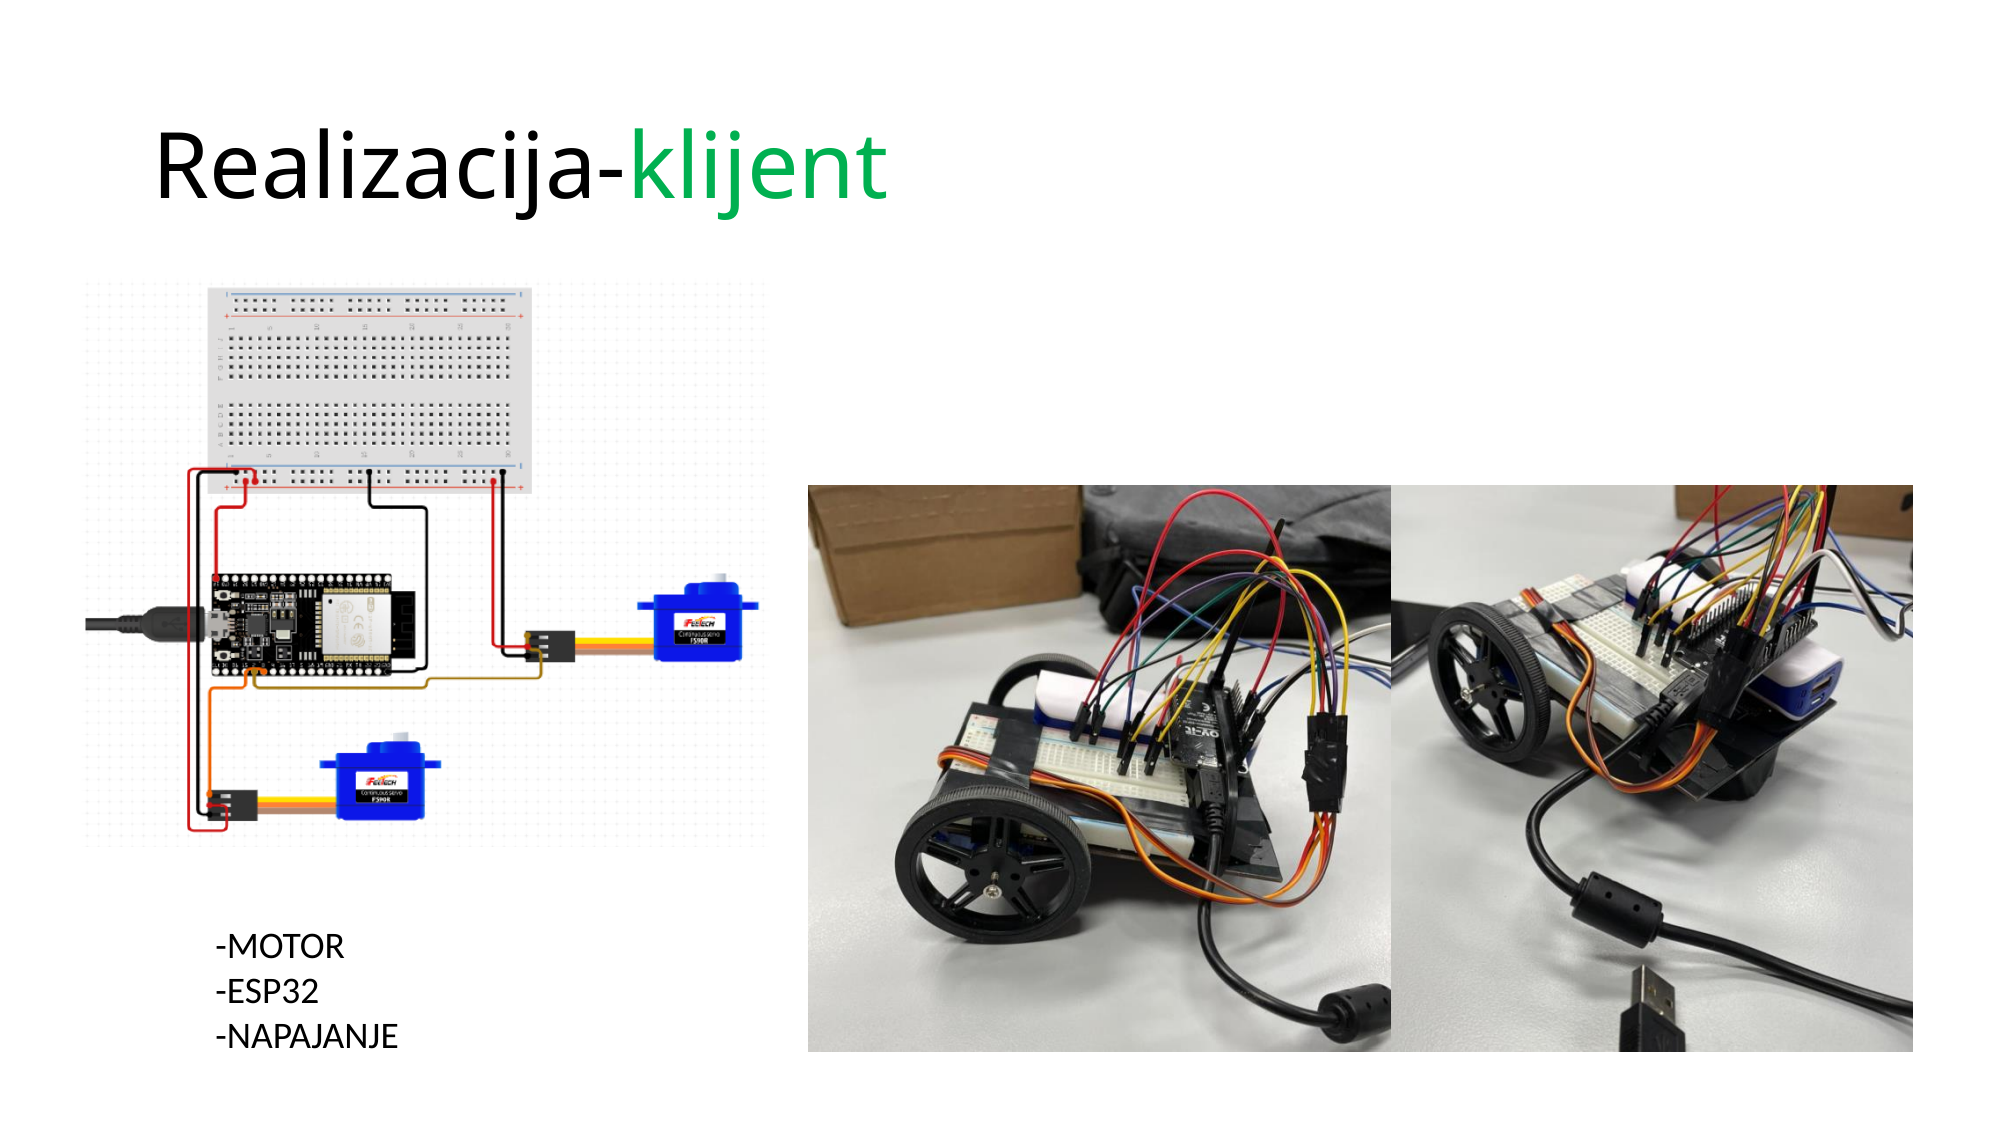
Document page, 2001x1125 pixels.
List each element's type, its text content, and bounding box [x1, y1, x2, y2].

text_box -MOTOR -ESP32 -NAPAJANJE [200, 913, 414, 1064]
picture [81, 278, 770, 847]
picture [795, 478, 1931, 1066]
title Realizacija-klijent [137, 59, 1863, 278]
